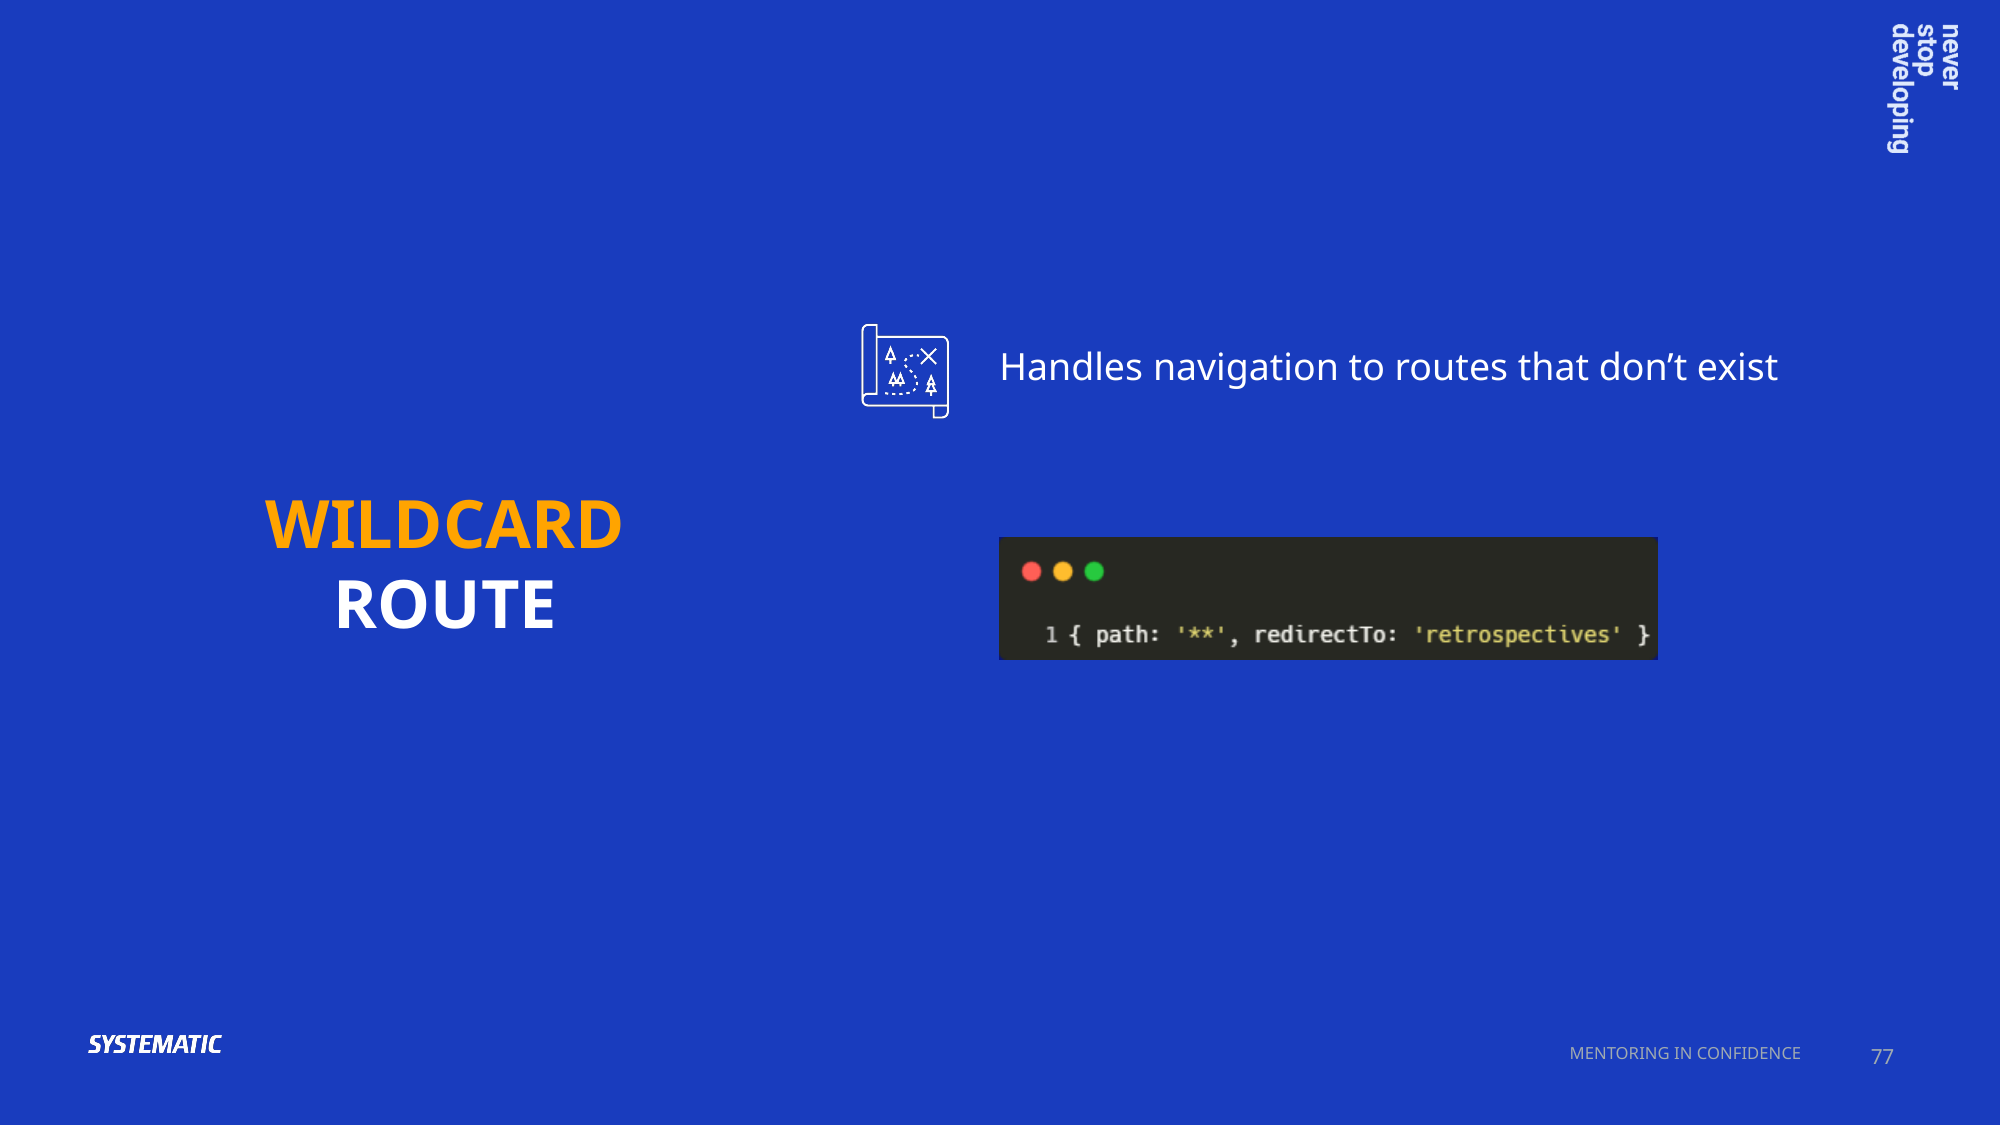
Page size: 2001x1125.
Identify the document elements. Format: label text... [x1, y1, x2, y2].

picture [847, 314, 962, 429]
text_box Handles navigation to routes that don’t exist [999, 347, 1849, 466]
picture [88, 1035, 222, 1053]
list WILDCARD ROUTE [176, 481, 715, 668]
picture [999, 537, 1658, 660]
text_box 77 [1856, 1036, 1912, 1060]
text_box MENTORING IN CONFIDENCE [905, 1035, 1817, 1060]
